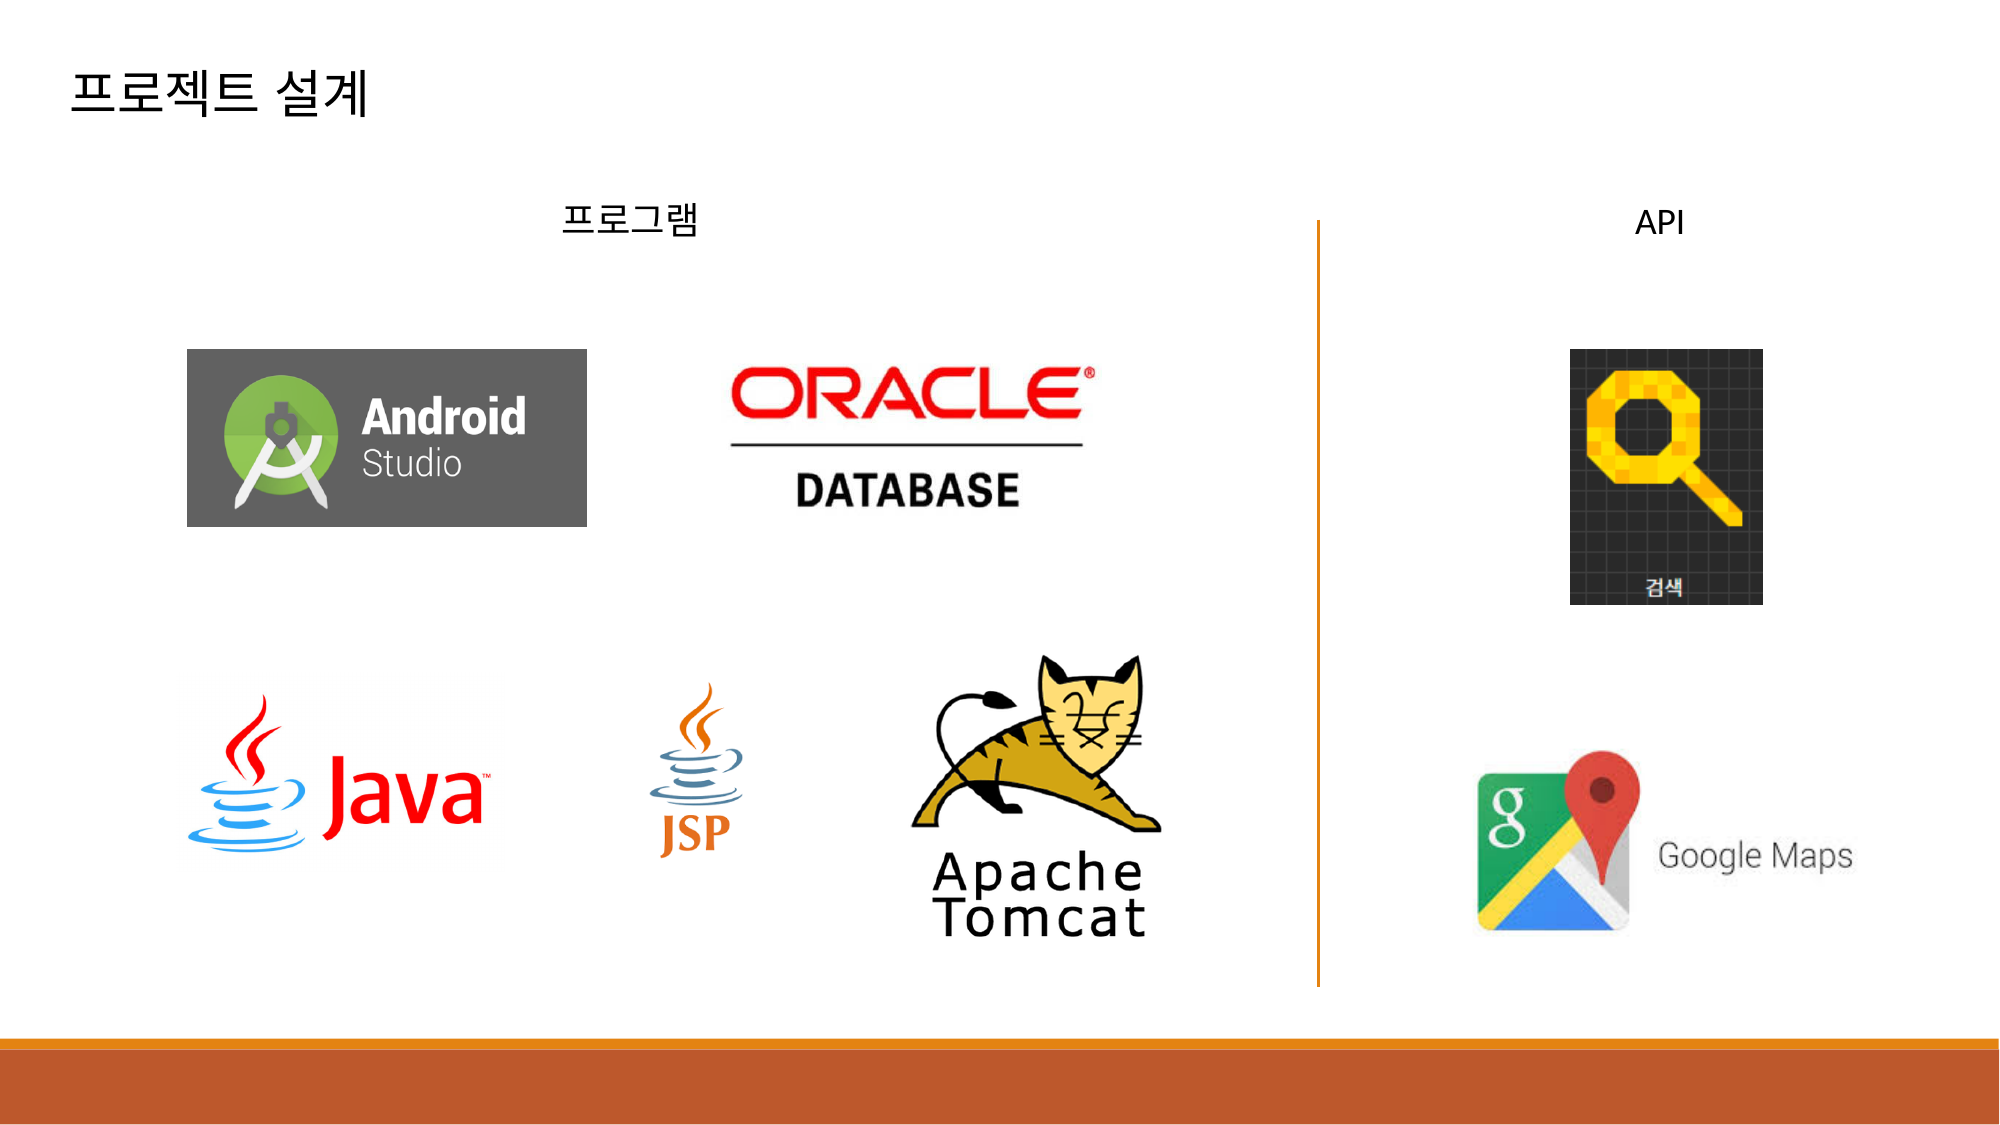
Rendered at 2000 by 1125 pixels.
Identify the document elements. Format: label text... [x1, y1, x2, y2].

picture [1570, 349, 1764, 605]
picture [637, 674, 757, 869]
text_box API [1620, 190, 1701, 251]
text_box 프로그램 [546, 189, 729, 250]
picture [187, 349, 587, 528]
picture [906, 625, 1169, 960]
picture [1457, 724, 1876, 938]
text_box 프로젝트 설계 [54, 54, 409, 132]
picture [719, 349, 1102, 528]
picture [175, 672, 505, 872]
